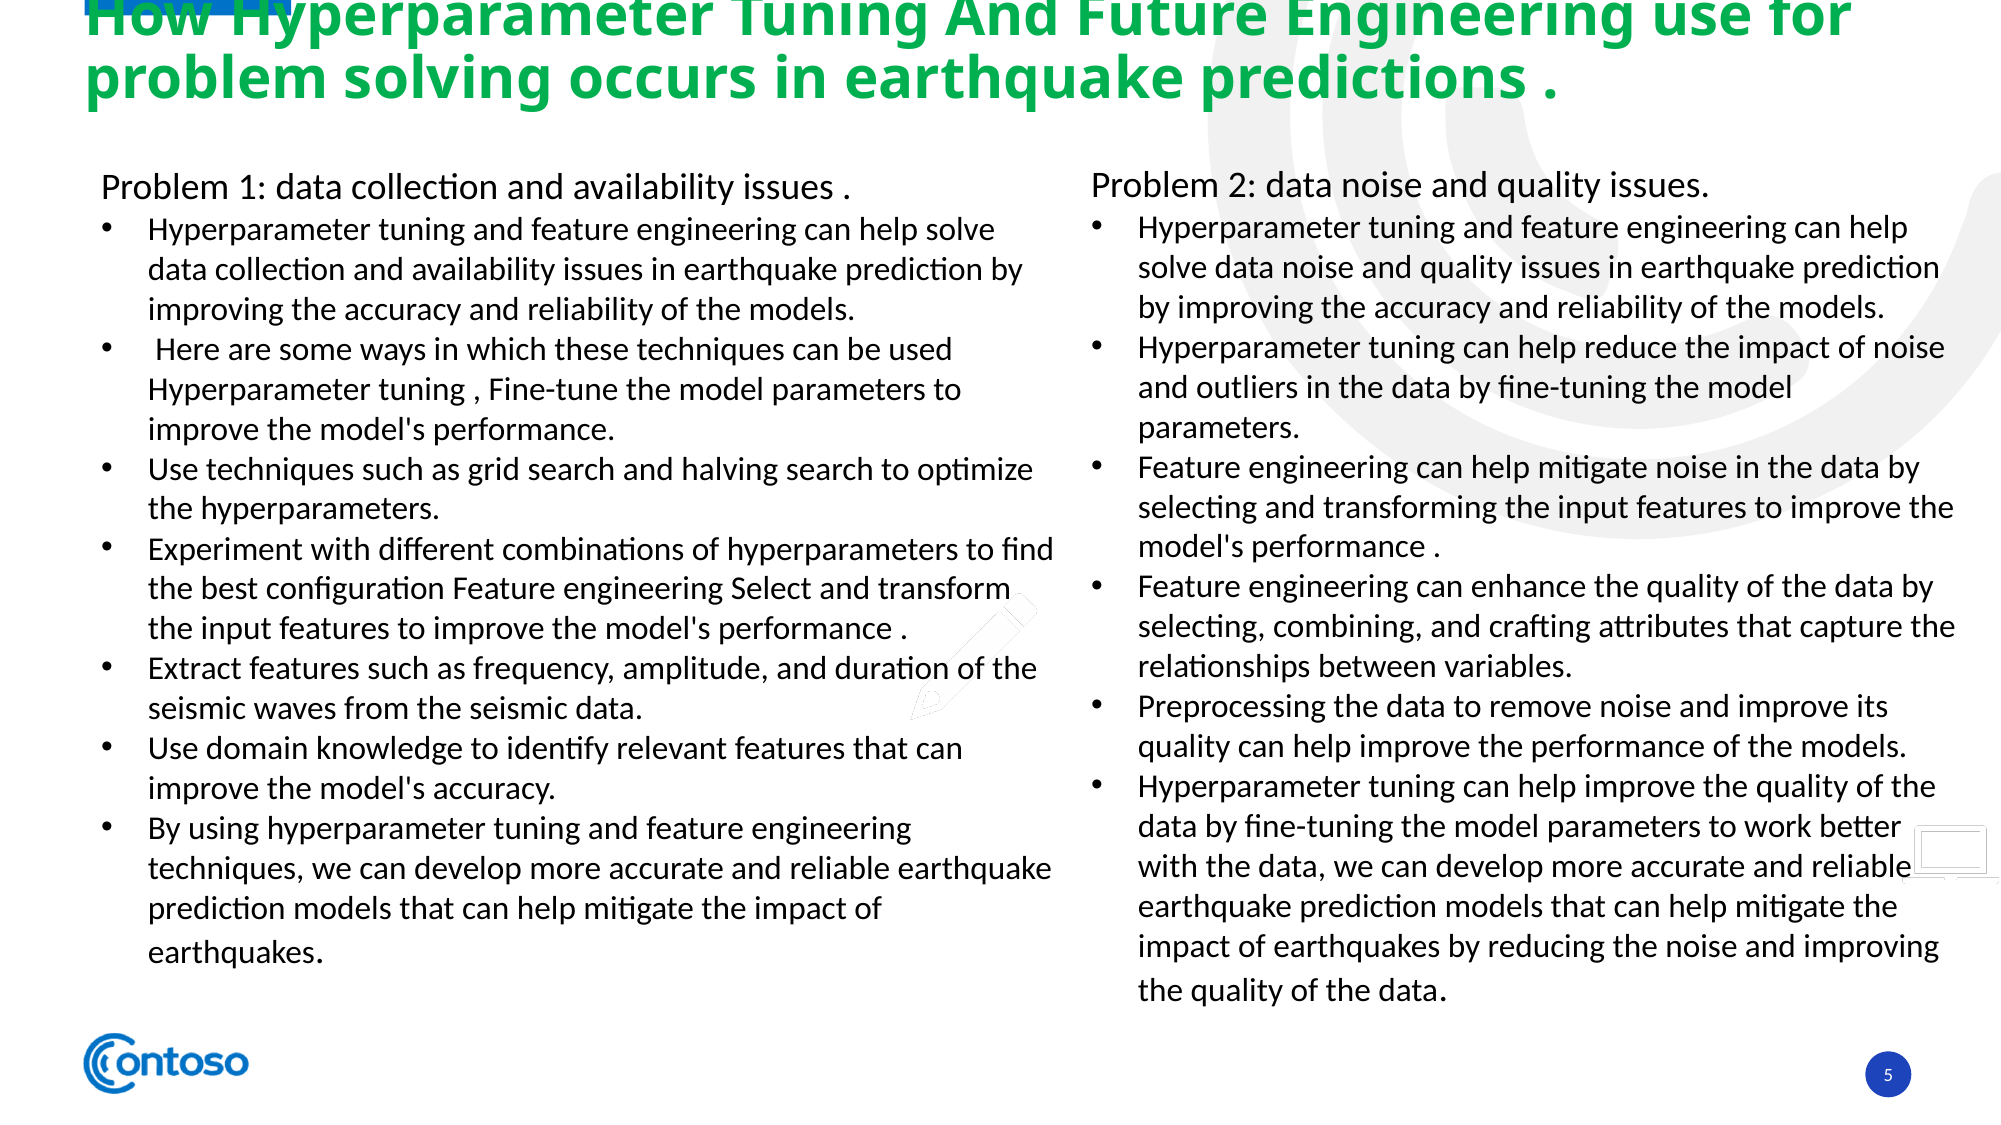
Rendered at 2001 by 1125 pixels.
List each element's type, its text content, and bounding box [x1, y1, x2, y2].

picture [1900, 804, 2000, 905]
text_box Problem 1: data collection and availability issues . Hyperparameter tuning and feature engineering can help solve data collection and availability issues in earthquake prediction by improving the accuracy and reliability of the models. Here are some ways in which these techniques can be used Hyperparameter tuning , Fine-tune the model parameters to improve the model's performance. Use techniques such as grid search and halving search to optimize the hyperparameters. Experiment with different combinations of hyperparameters to find the best configuration Feature engineering Select and transform the input features to improve the model's performance . Extract features such as frequency, amplitude, and duration of the seismic waves from the seismic data. Use domain knowledge to identify relevant features that can improve the model's accuracy. By using hyperparameter tuning and feature engineering techniques, we can develop more accurate and reliable earthquake prediction models that can help mitigate the impact of earthquakes. [86, 154, 1075, 979]
slide_number 5 [1864, 1059, 1913, 1090]
text_box Problem 2: data noise and quality issues. Hyperparameter tuning and feature engineering can help solve data noise and quality issues in earthquake prediction by improving the accuracy and reliability of the models. Hyperparameter tuning can help reduce the impact of noise and outliers in the data by fine-tuning the model parameters. Feature engineering can help mitigate noise in the data by selecting and transforming the input features to improve the model's performance . Feature engineering can enhance the quality of the data by selecting, combining, and crafting attributes that capture the relationships between variables. Preprocessing the data to remove noise and improve its quality can help improve the performance of the models. Hyperparameter tuning can help improve the quality of the data by fine-tuning the model parameters to work better with the data, we can develop more accurate and reliable earthquake prediction models that can help mitigate the impact of earthquakes by reducing the noise and improving the quality of the data. [1076, 152, 1977, 1017]
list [898, 581, 1049, 732]
title How Hyperparameter Tuning And Future Engineering use for problem solving occurs in earthquake predictions . [84, 40, 1914, 192]
picture [77, 1027, 254, 1095]
